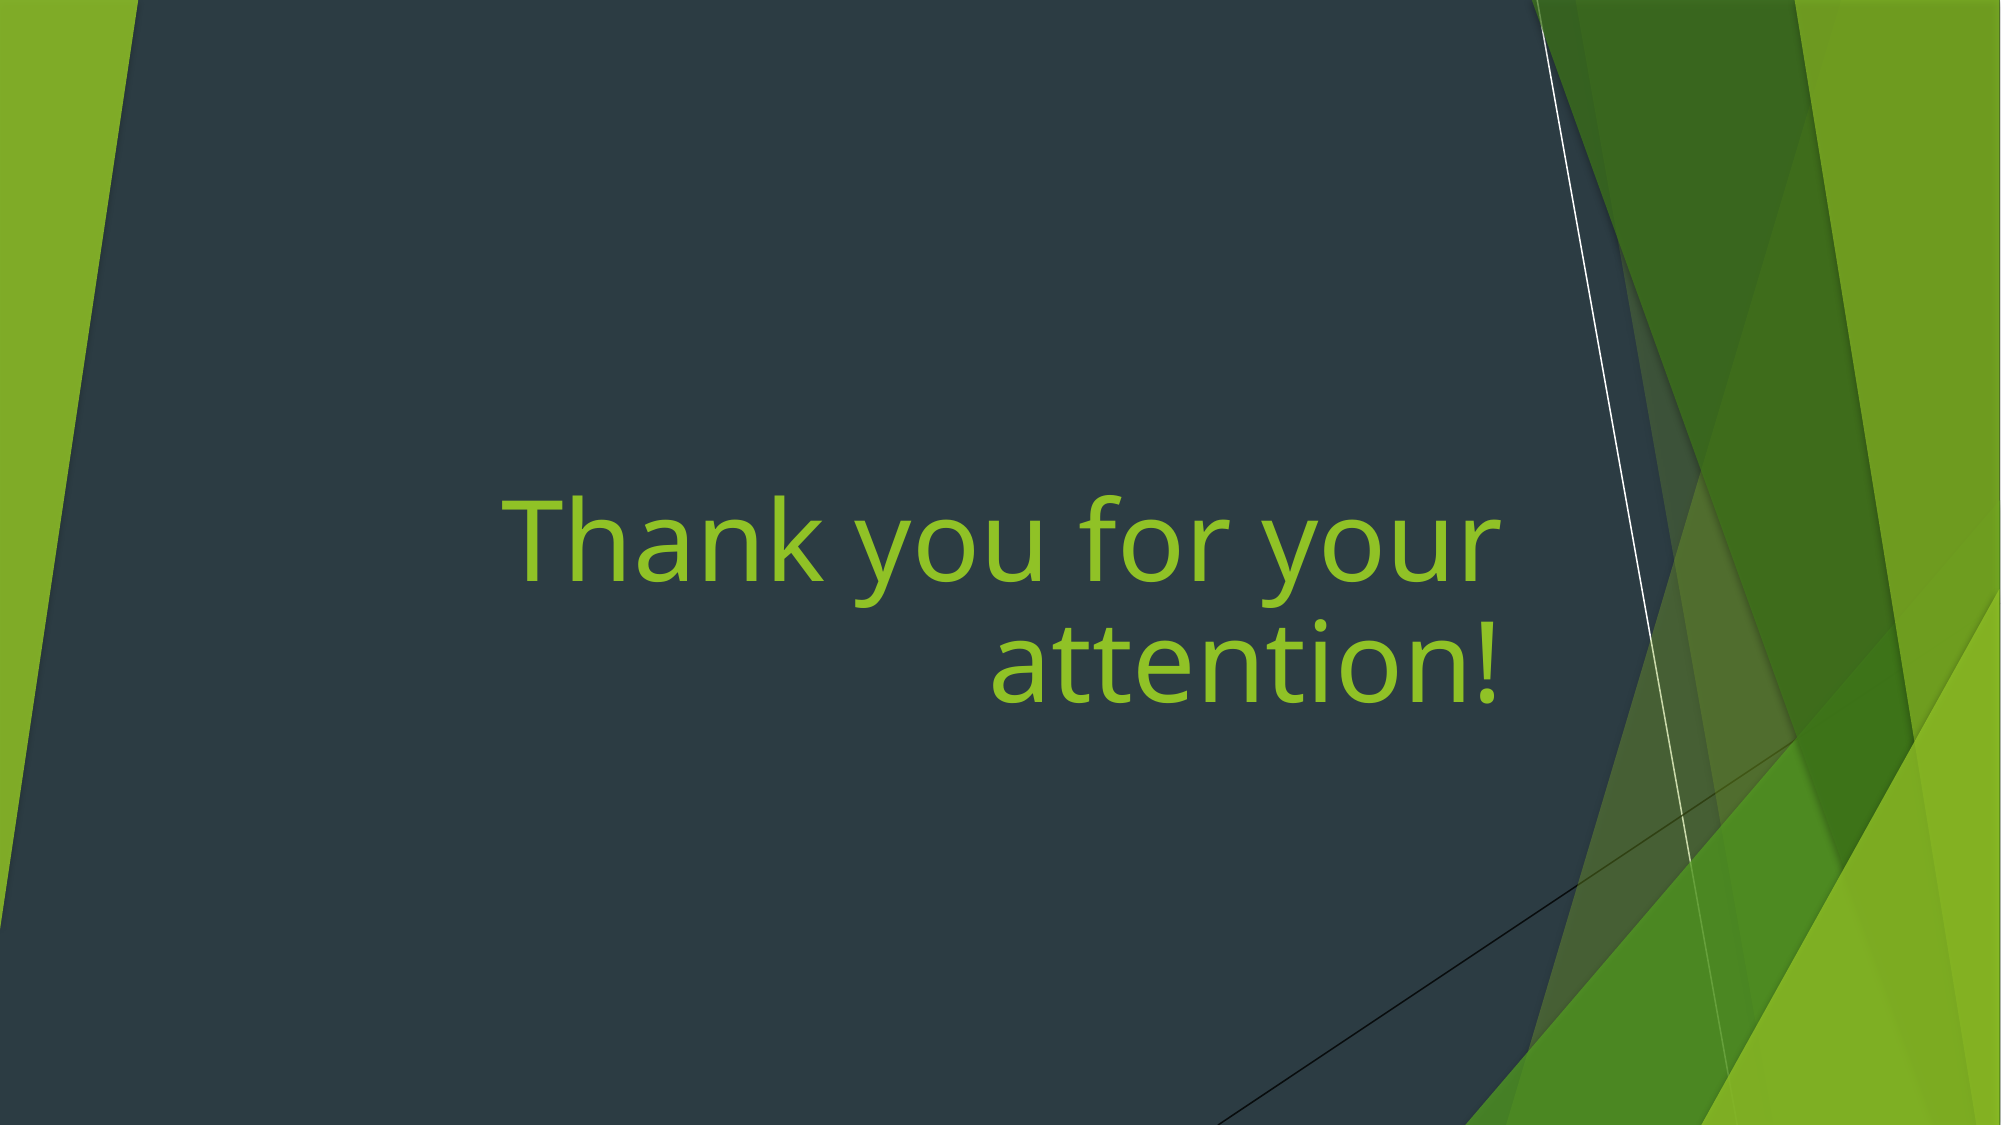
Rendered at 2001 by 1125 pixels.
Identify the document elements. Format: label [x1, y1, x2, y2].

text_box [0, 0, 2000, 1125]
